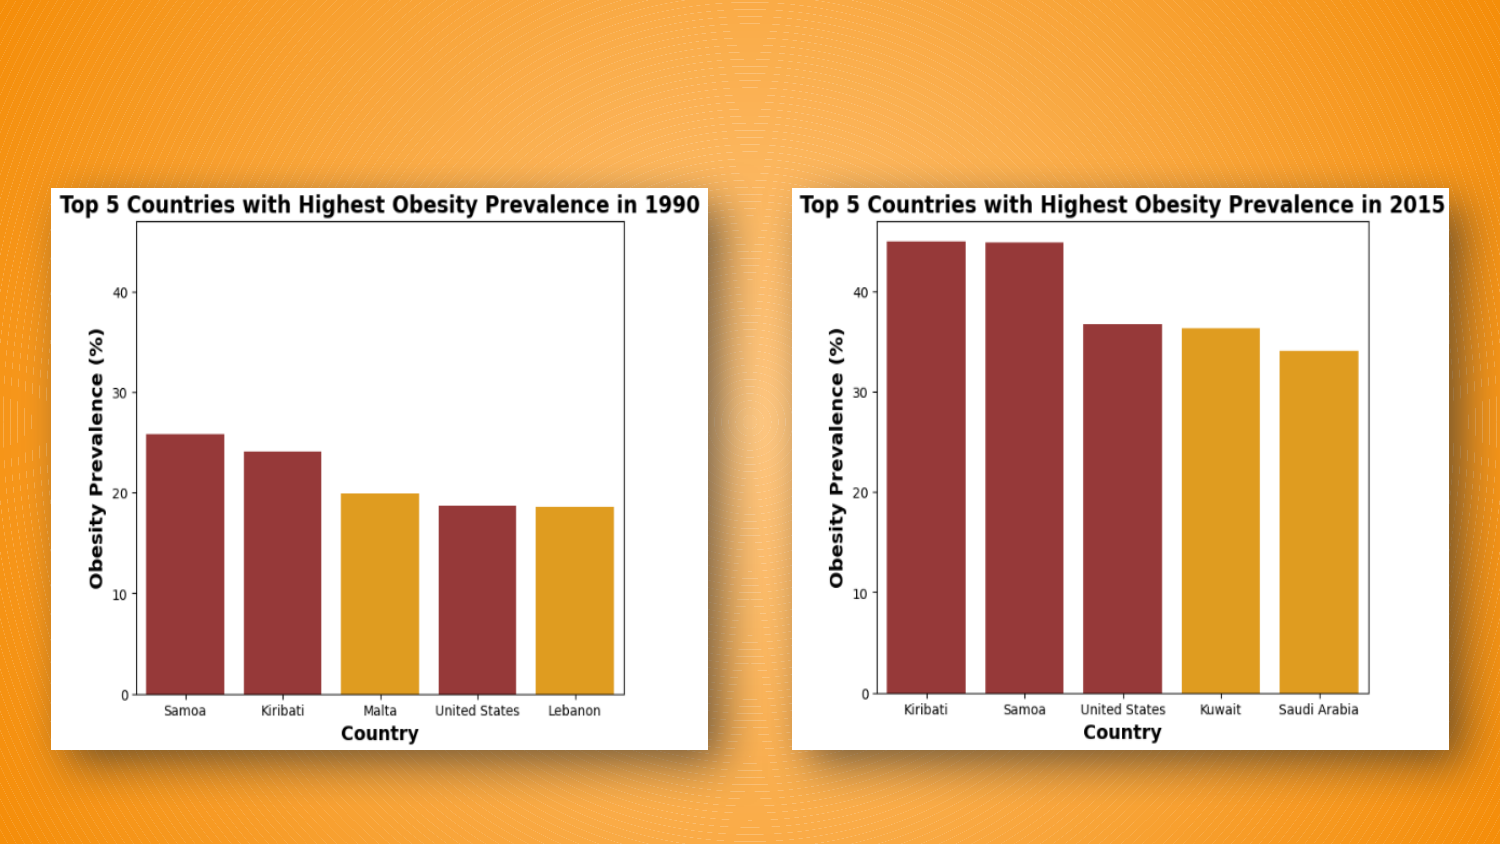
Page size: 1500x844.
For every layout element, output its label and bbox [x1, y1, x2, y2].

picture [50, 188, 708, 750]
picture [792, 188, 1450, 750]
